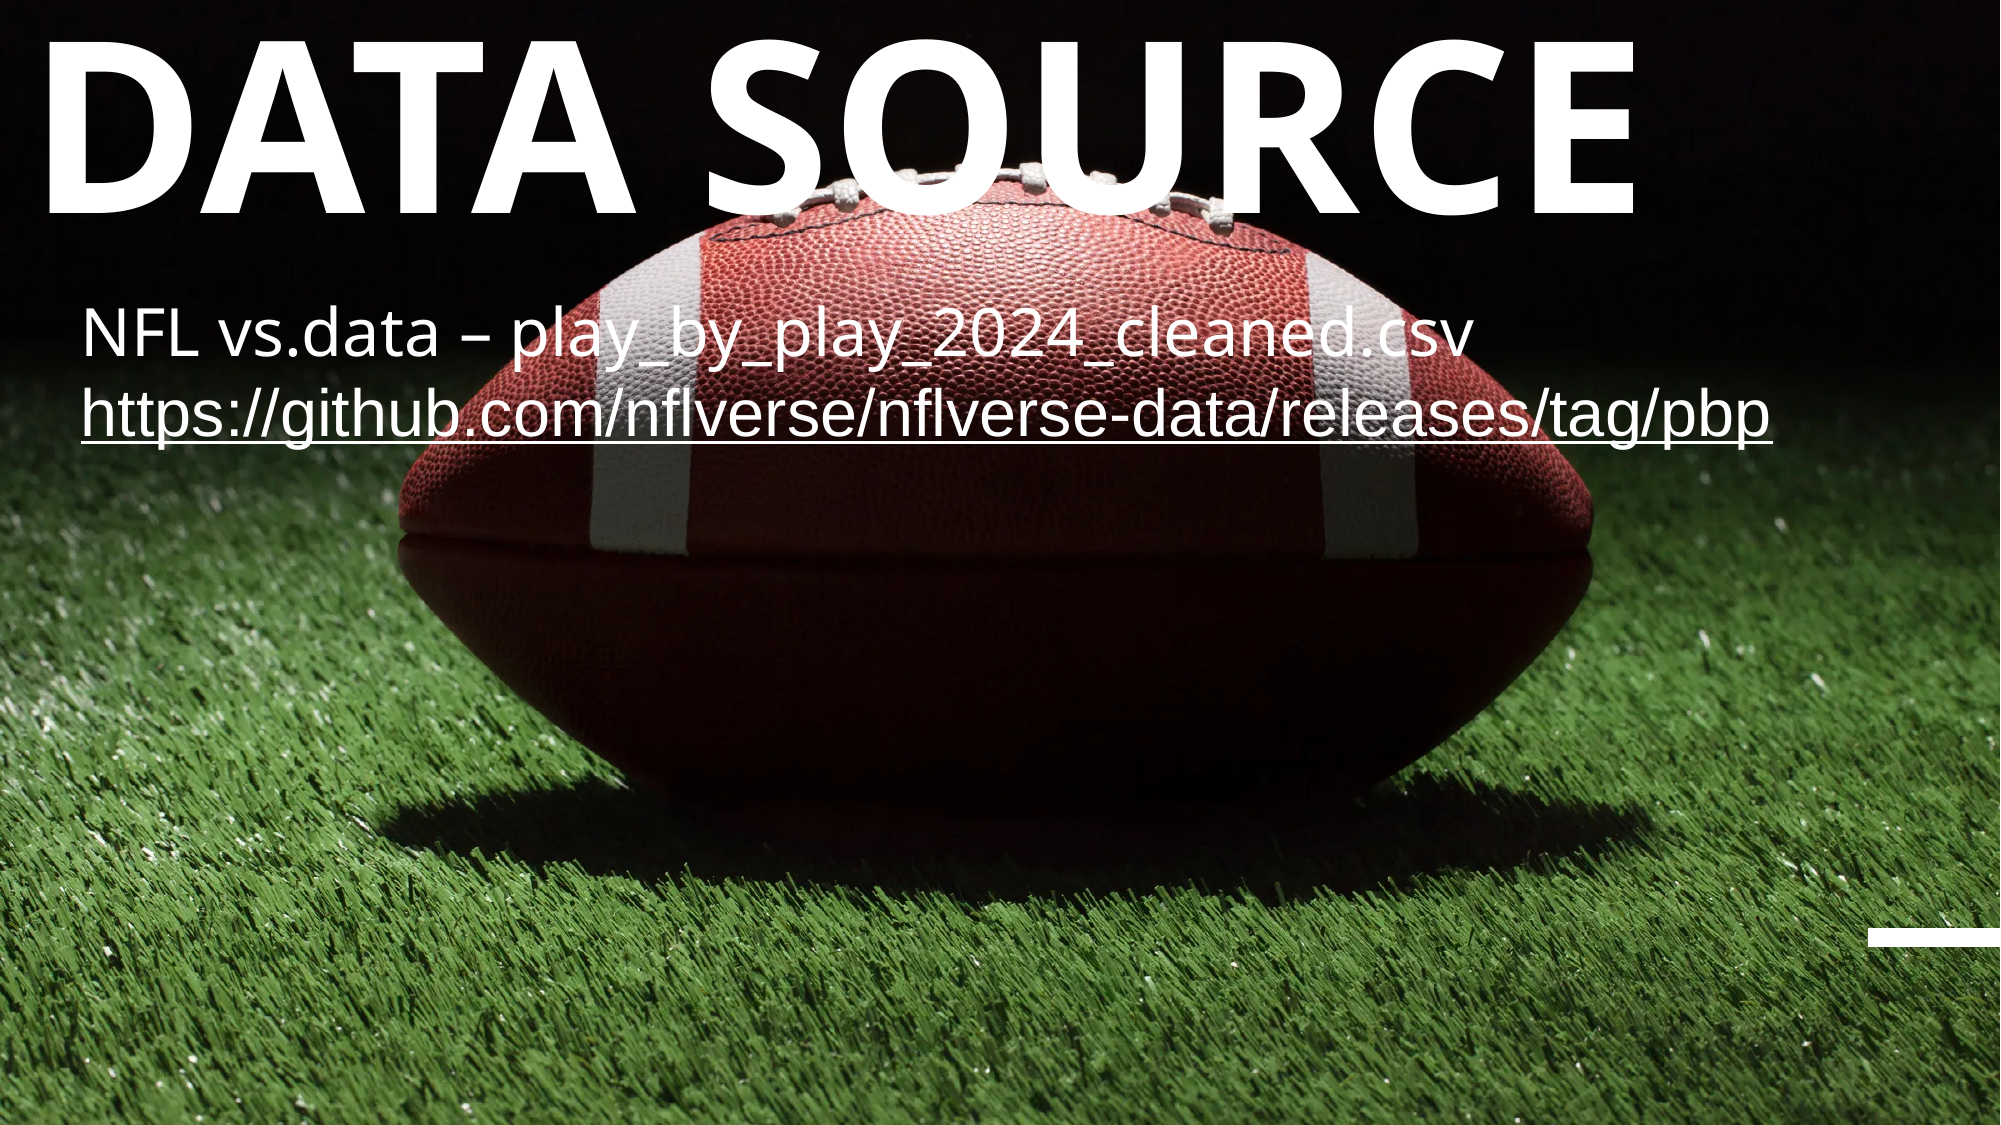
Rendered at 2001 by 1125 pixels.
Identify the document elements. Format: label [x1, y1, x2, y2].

list [0, 0, 2000, 1125]
